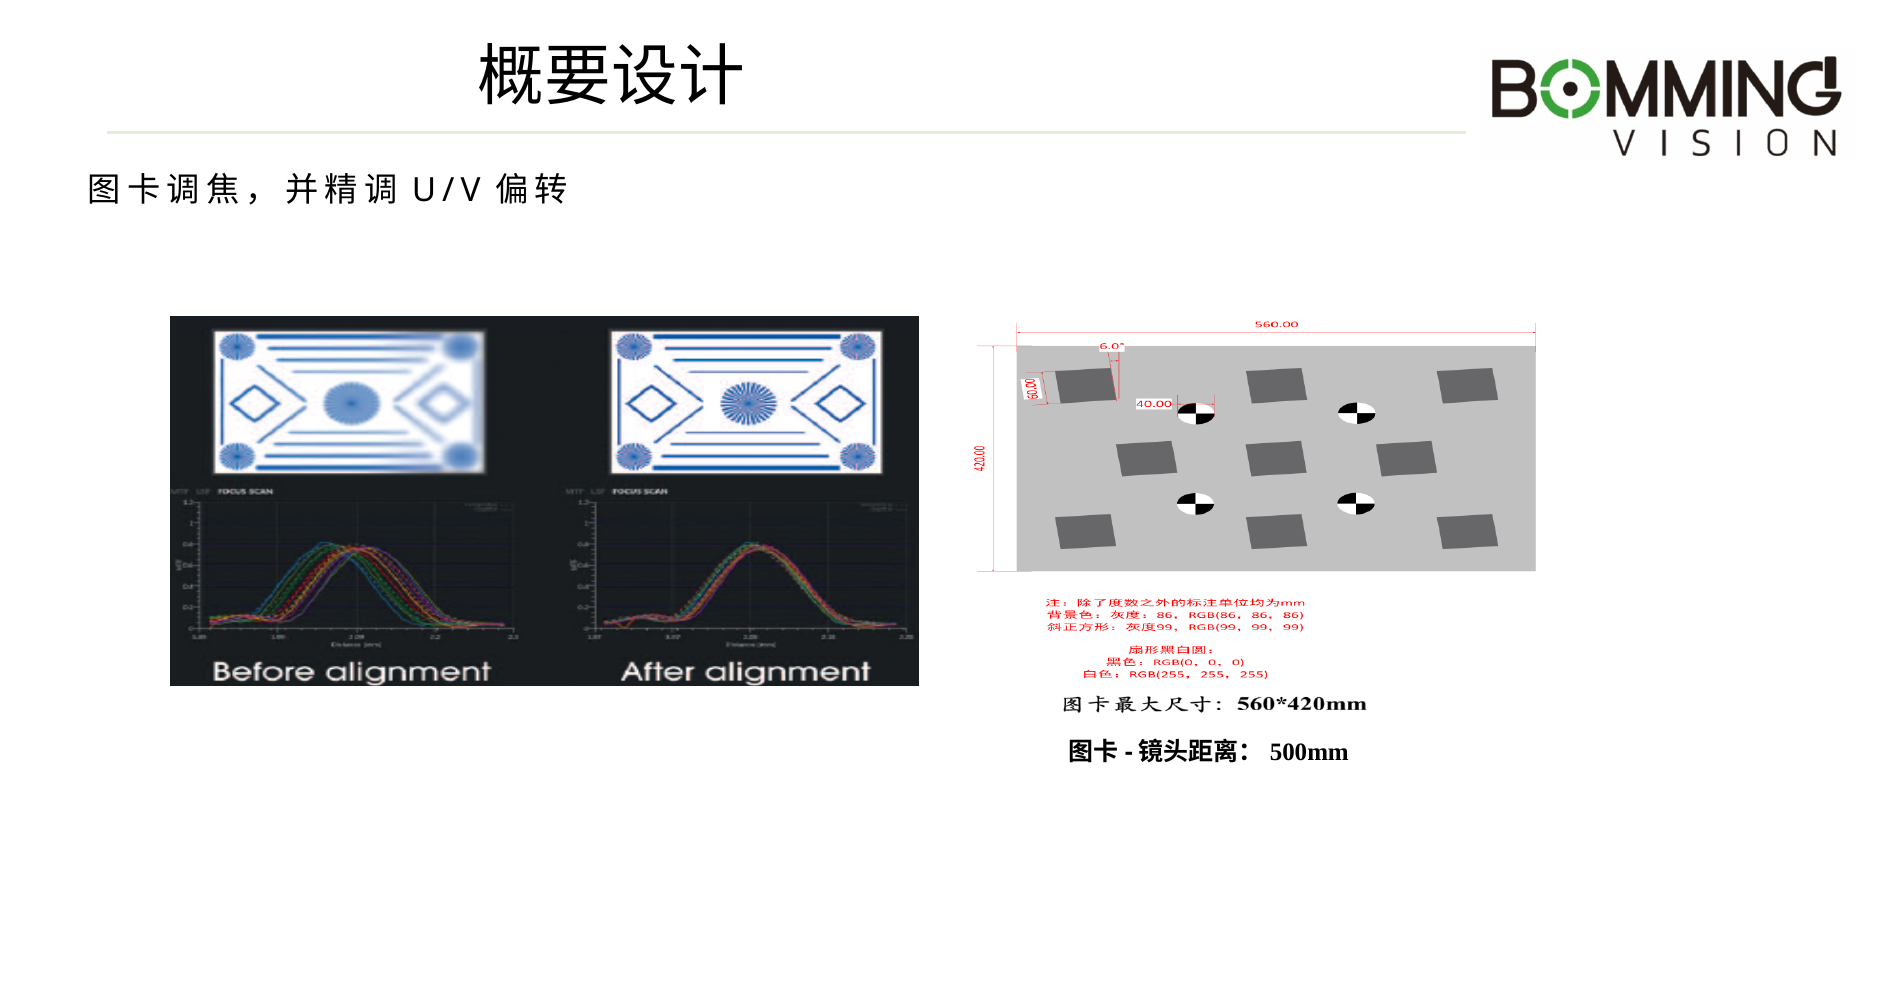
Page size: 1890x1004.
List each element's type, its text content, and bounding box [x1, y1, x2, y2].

text_box 图卡-镜头距离：500mm [1054, 727, 1364, 773]
text_box 图卡调焦，并精调U/V偏转 [73, 160, 583, 216]
title 概要设计 [135, 23, 1088, 122]
picture [1480, 47, 1857, 162]
picture [965, 316, 1536, 727]
picture [170, 316, 919, 686]
